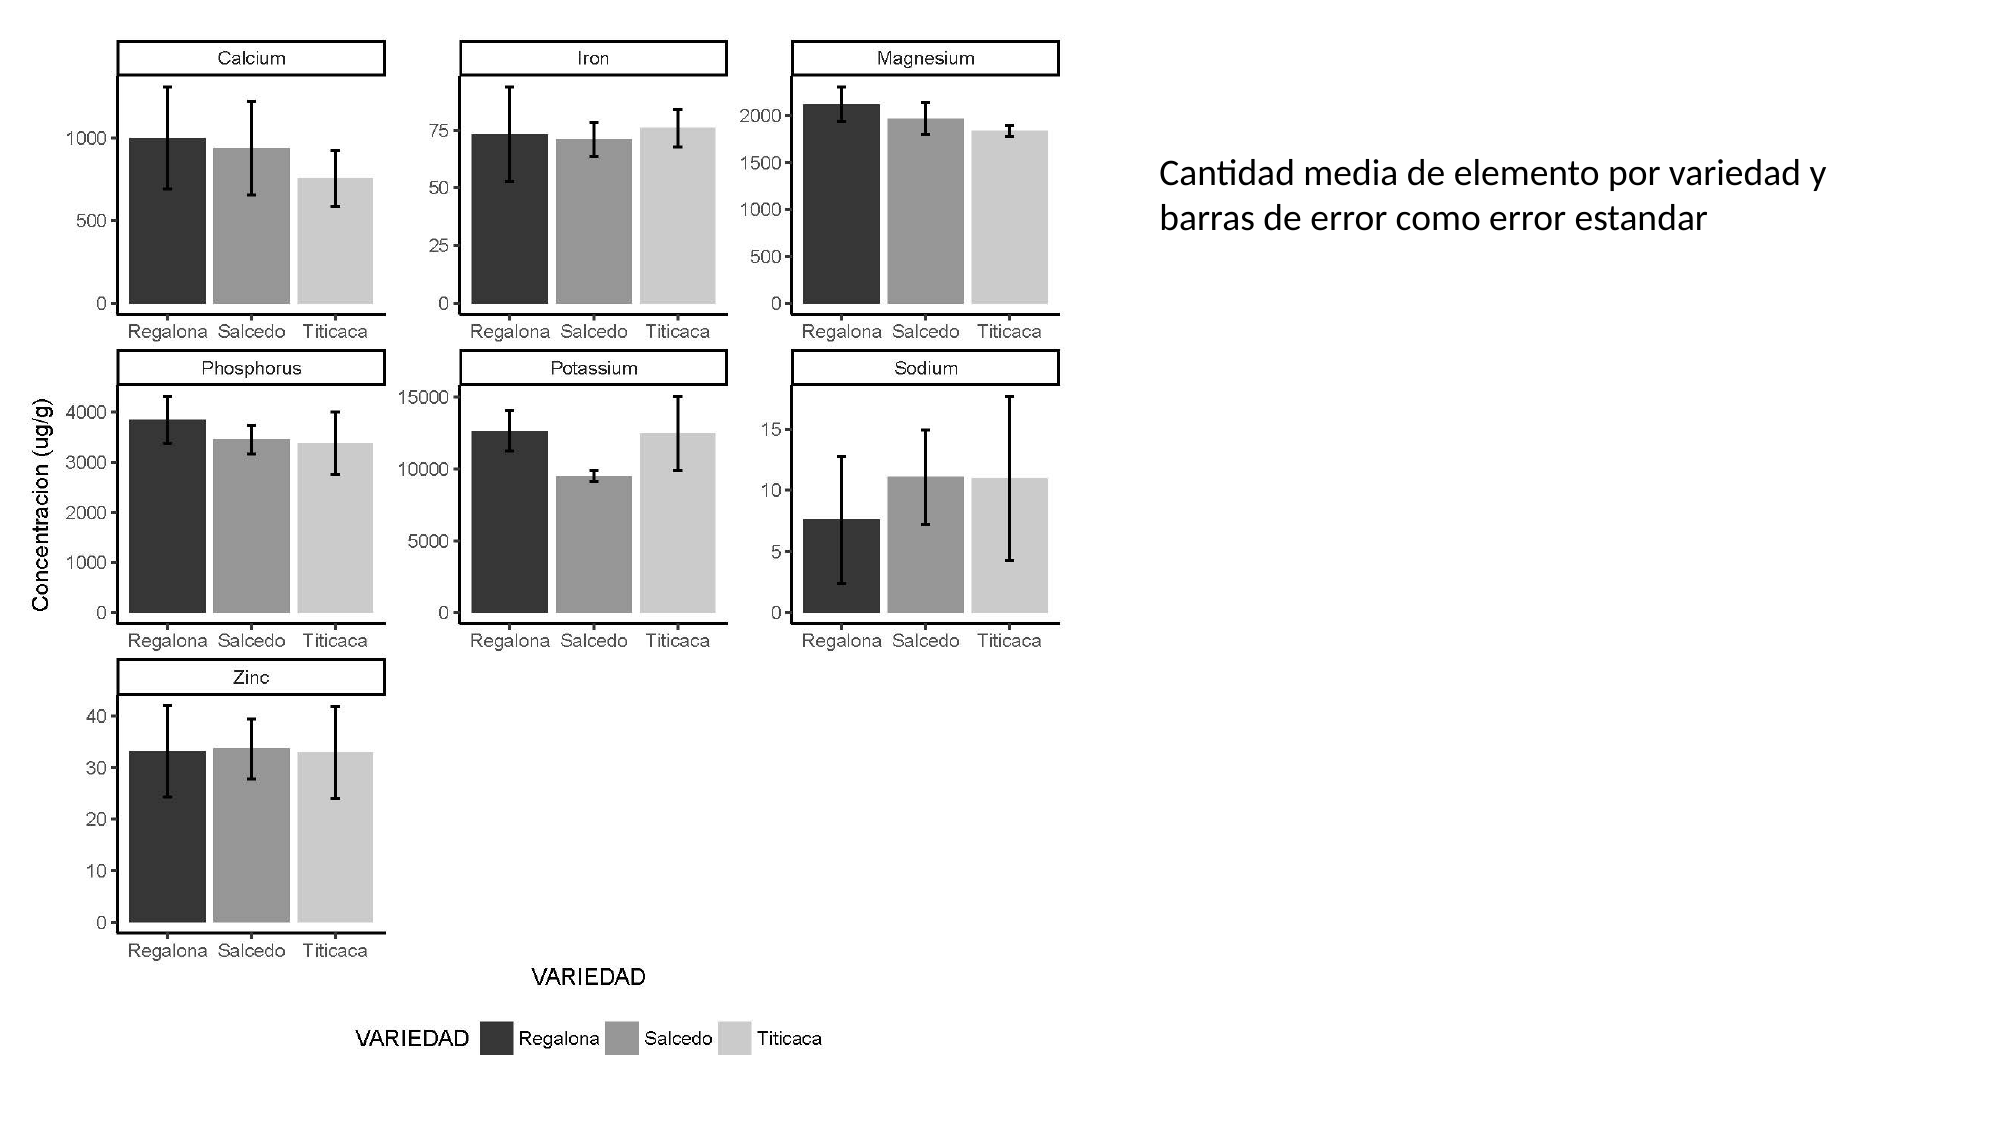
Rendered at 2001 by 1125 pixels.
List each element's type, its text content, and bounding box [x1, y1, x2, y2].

text_box Cantidad media de elemento por variedad y barras de error como error estandar [1144, 140, 1900, 246]
picture [20, 28, 1071, 1079]
